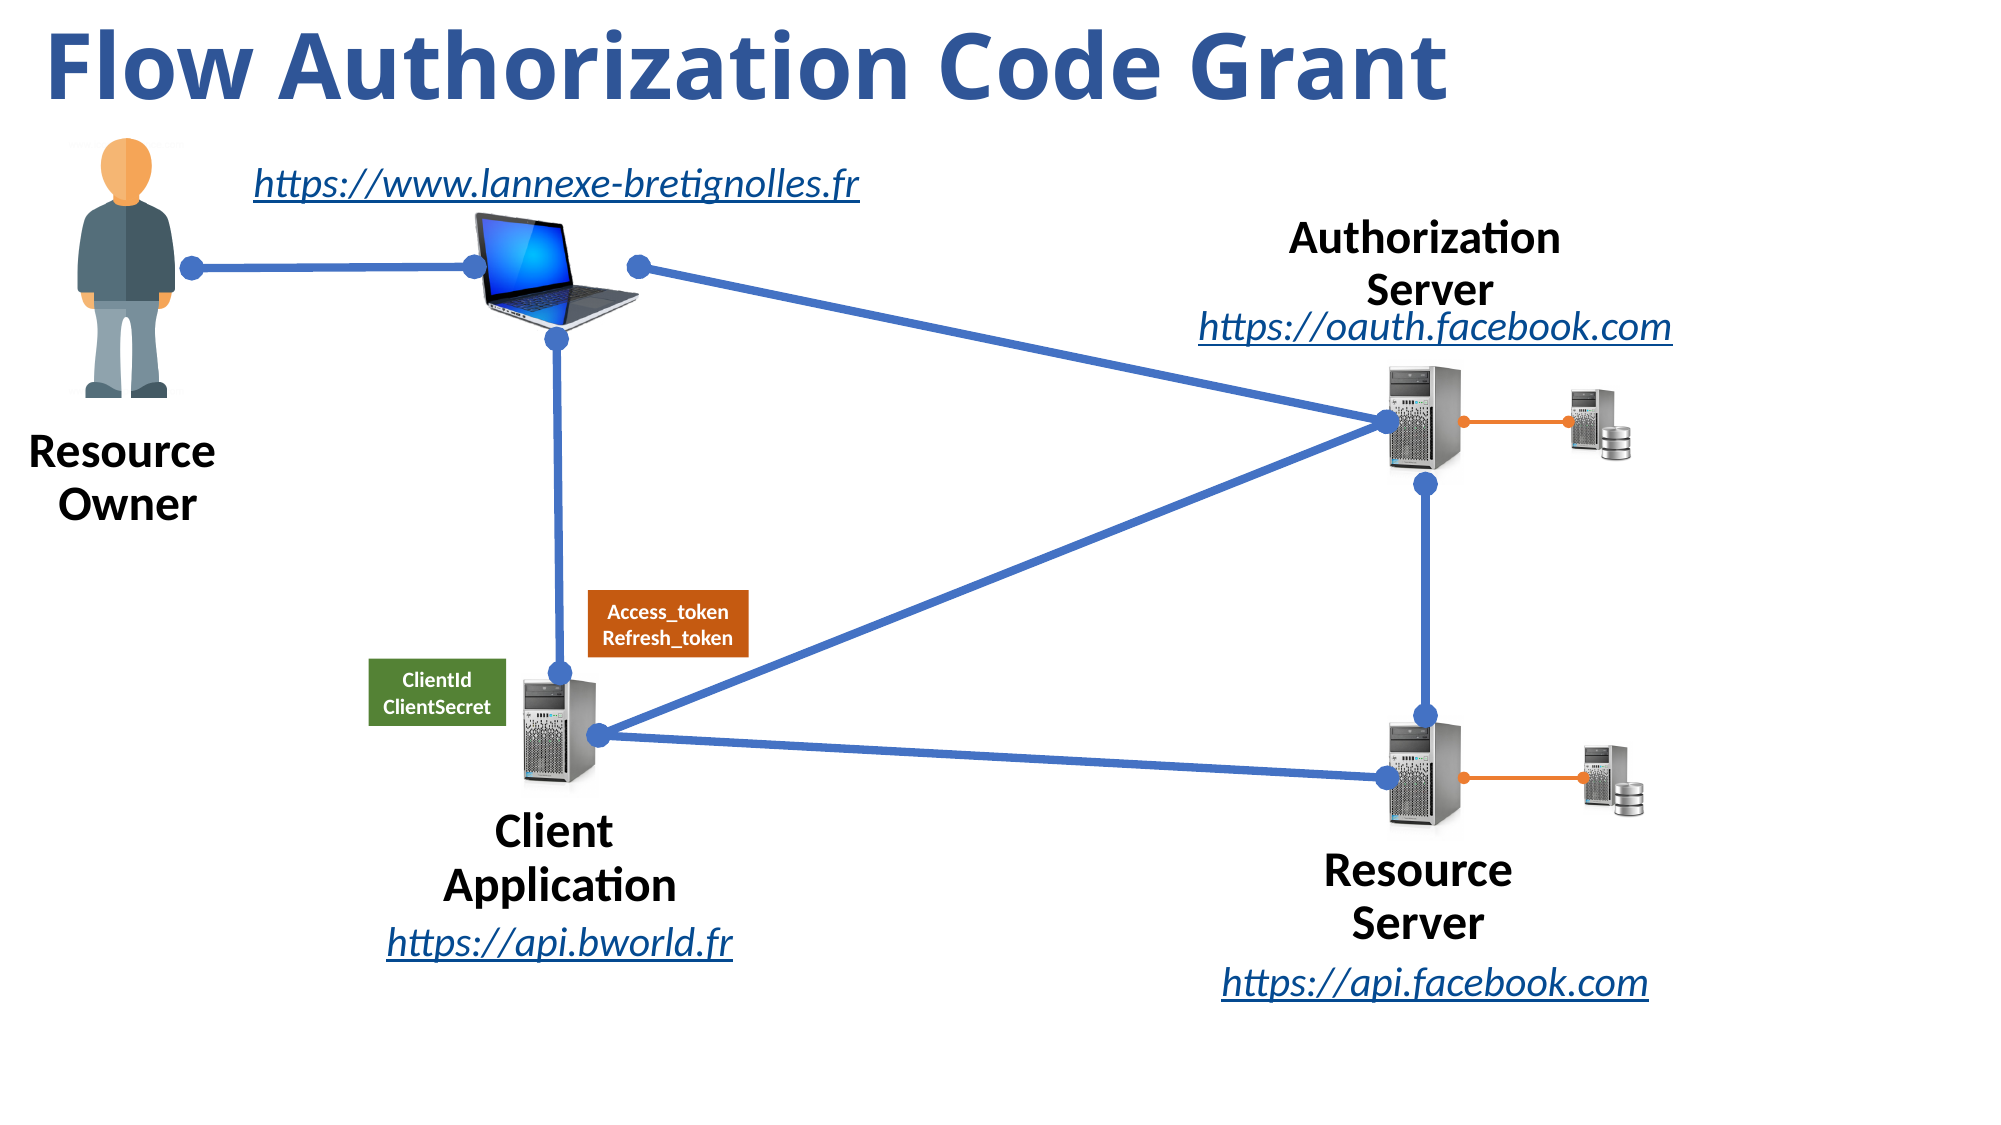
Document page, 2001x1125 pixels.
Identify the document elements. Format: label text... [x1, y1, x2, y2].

picture [1386, 715, 1464, 841]
text_box https://api.facebook.com [1206, 946, 1665, 1112]
text_box Authorization Server [1266, 204, 1595, 291]
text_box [598, 735, 1388, 778]
text_box Access_token Refresh_token [587, 590, 598, 658]
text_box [556, 339, 561, 673]
text_box https://api.bworld.fr [371, 907, 749, 972]
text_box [638, 266, 1388, 422]
text_box Resource Owner [0, 416, 316, 540]
picture [1386, 359, 1464, 485]
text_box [1569, 385, 1634, 462]
text_box Client Application [362, 797, 758, 920]
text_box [1583, 740, 1647, 818]
title Flow Authorization Code Grant [28, 11, 1754, 130]
text_box https://oauth.facebook.com [1388, 291, 1688, 407]
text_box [598, 421, 1388, 735]
picture [64, 138, 192, 399]
picture [474, 194, 639, 340]
text_box Resource Server [1251, 835, 1587, 946]
text_box https://www.lannexe-bretignolles.fr [238, 148, 875, 213]
picture [521, 673, 599, 798]
text_box ClientId ClientSecret [368, 658, 507, 726]
